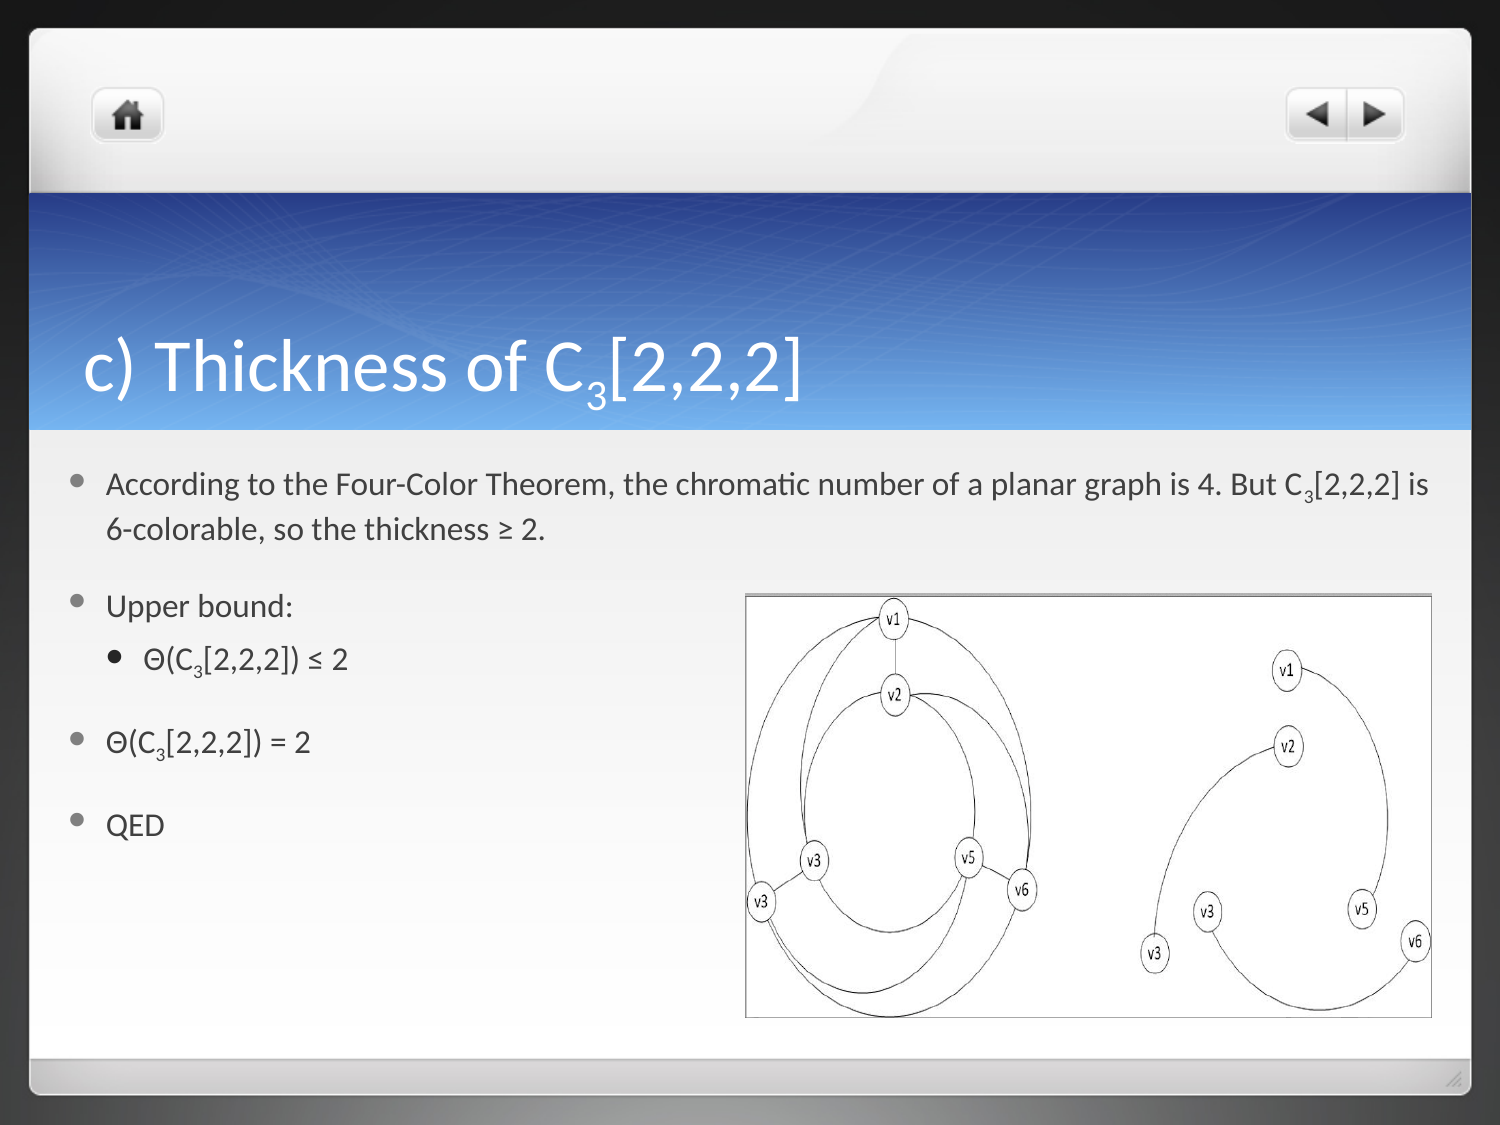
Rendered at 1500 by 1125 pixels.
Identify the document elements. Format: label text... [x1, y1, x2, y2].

title c) Thickness of C3[2,2,2] [68, 238, 1432, 427]
picture [0, 0, 1500, 1125]
list According to the Four-Color Theorem, the chromatic number of a planar graph is 4. But C3[2,2,2] is 6-colorable, so the thickness ≥ 2. Upper bound: Θ(C3[2,2,2]) ≤ 2 Θ(C3[2,2,2]) = 2 QED [53, 454, 1454, 1056]
